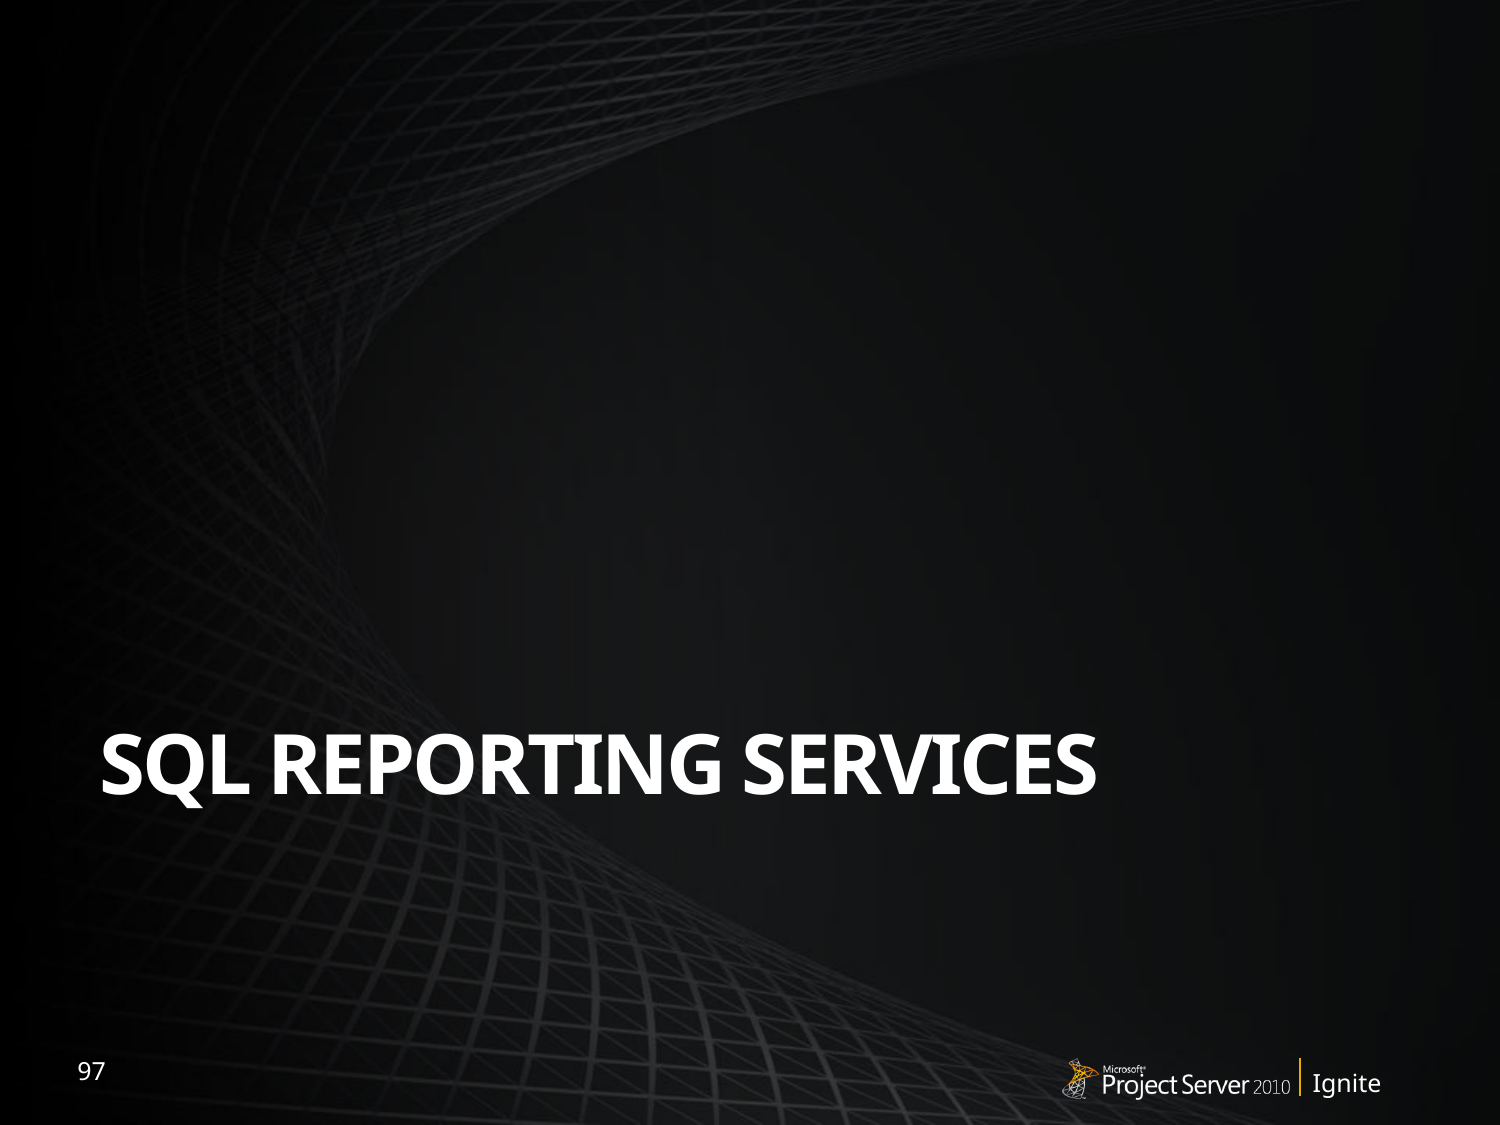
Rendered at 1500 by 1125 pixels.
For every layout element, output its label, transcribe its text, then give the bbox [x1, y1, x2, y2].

picture [0, 0, 1500, 1125]
slide_number 97 [62, 1042, 413, 1103]
title SQL REPORTING SERVICES [99, 722, 1413, 814]
